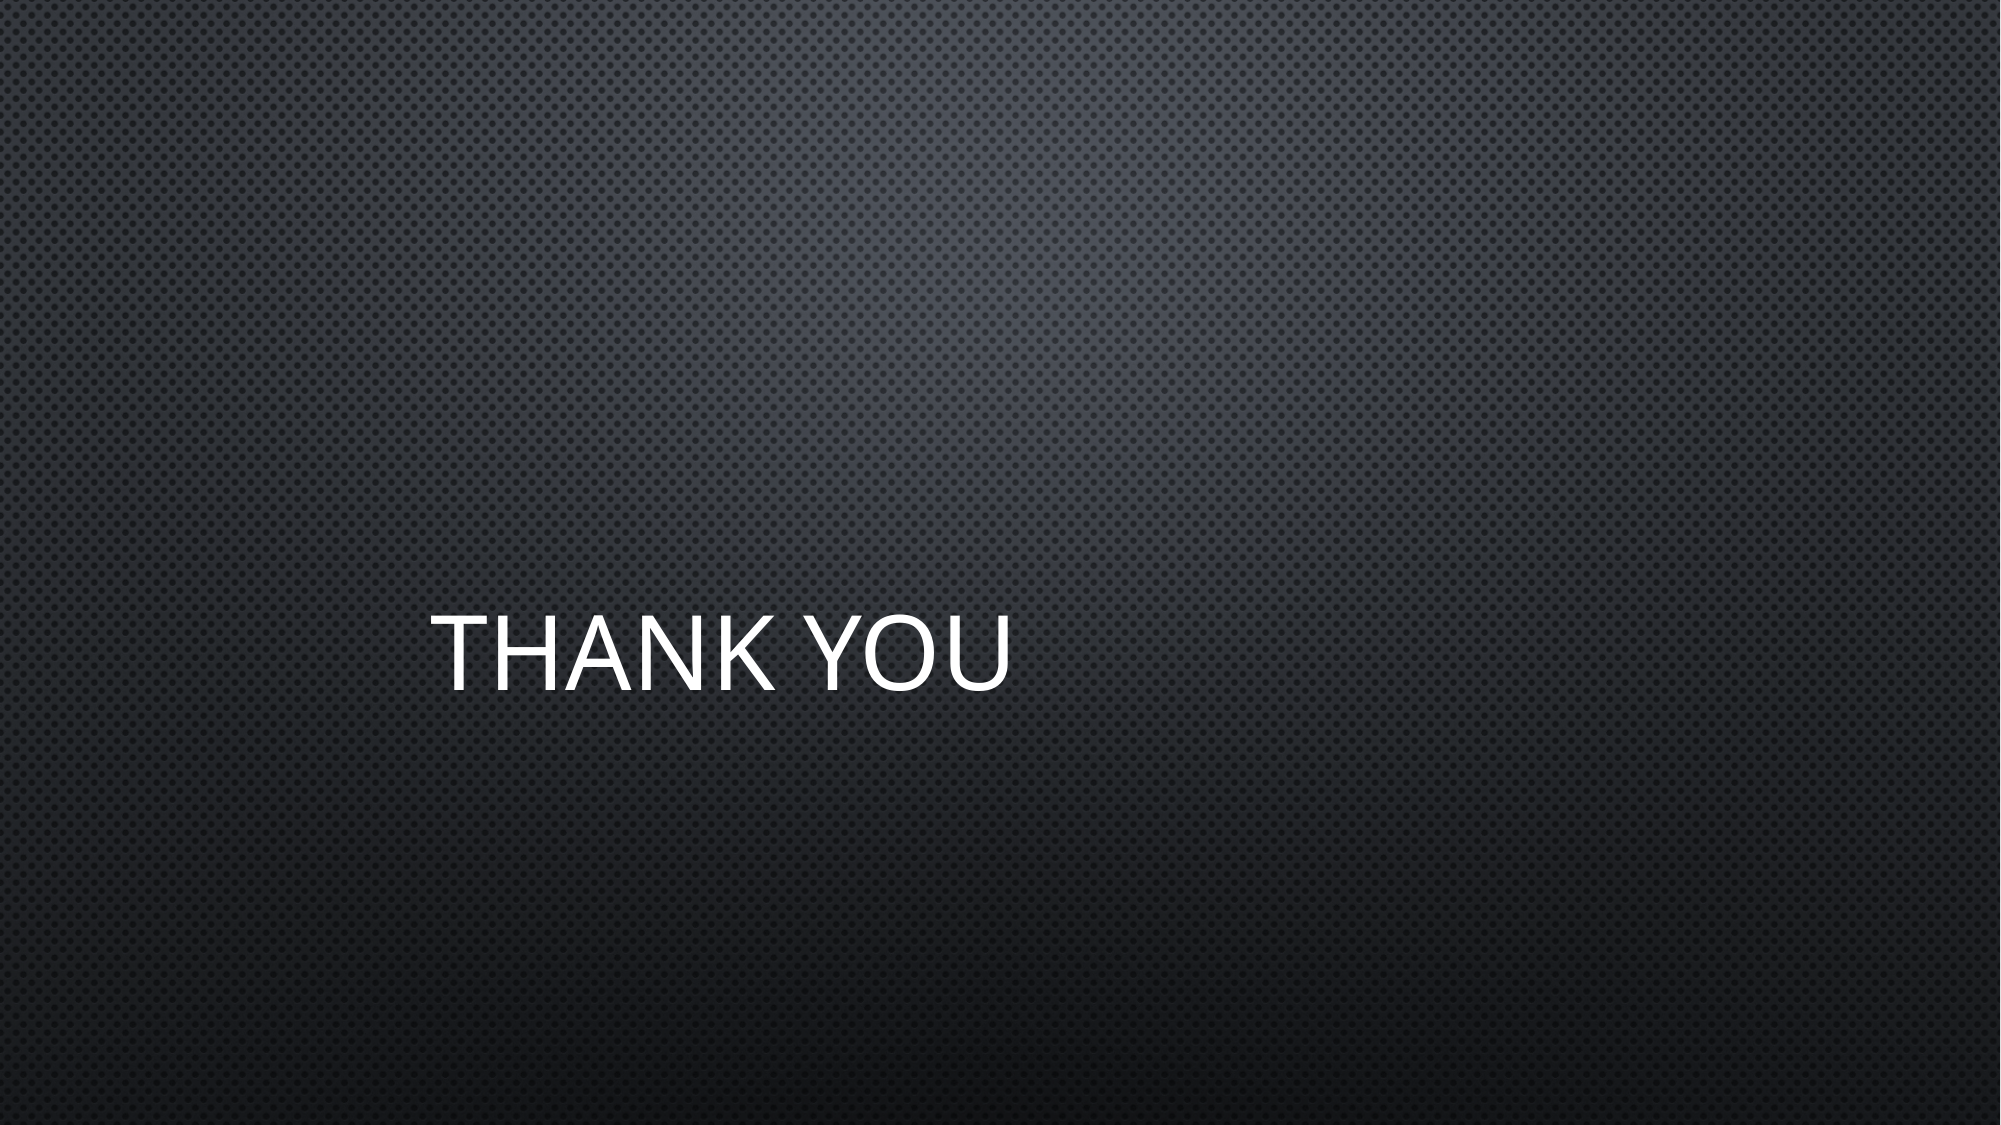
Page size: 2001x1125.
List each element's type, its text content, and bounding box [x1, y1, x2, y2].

title Thank YOU [415, 492, 2000, 805]
